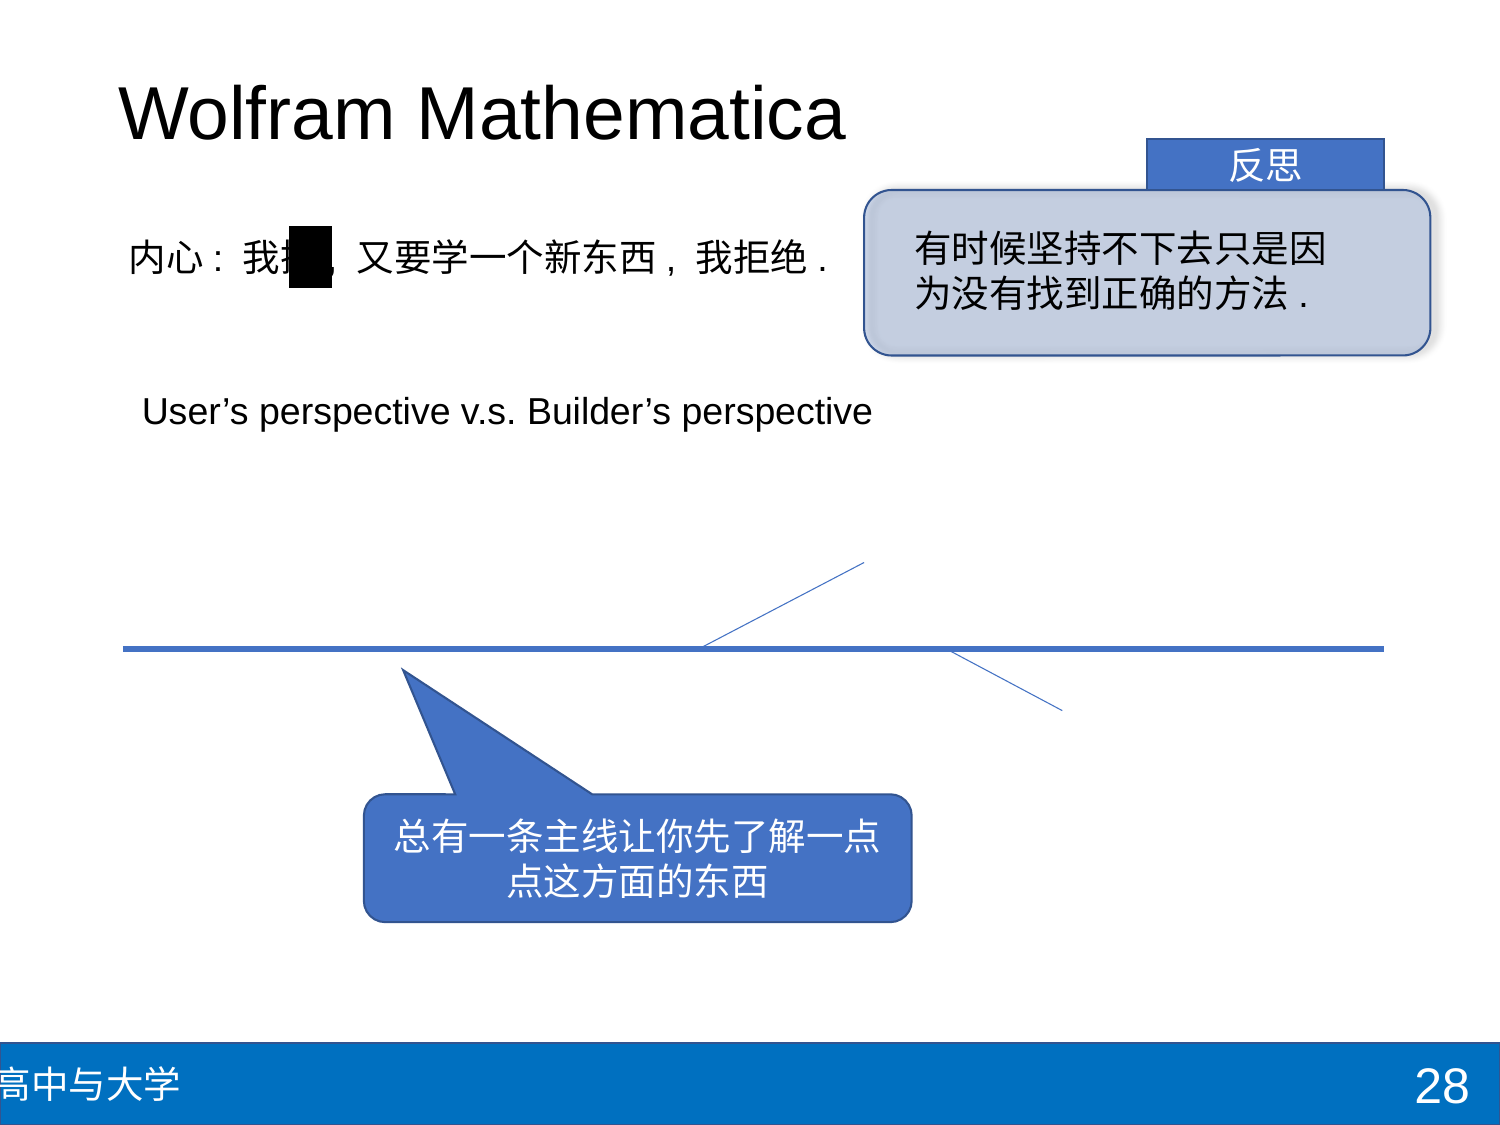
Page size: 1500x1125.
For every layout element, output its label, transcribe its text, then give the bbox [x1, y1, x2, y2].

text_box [946, 649, 1063, 711]
slide_number 28 [1147, 1054, 1485, 1114]
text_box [698, 562, 865, 650]
text_box 内心: 我操, 又要学一个新东西, 我拒绝. [114, 226, 289, 287]
text_box 总有一条主线让你先了解一点点这方面的东西 [362, 667, 913, 924]
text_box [864, 138, 1431, 356]
text_box User’s perspective v.s. Builder’s perspective [127, 379, 889, 440]
title Wolfram Mathematica [103, 59, 1397, 171]
text_box 内心: 我操, 又要学一个新东西, 我拒绝. [332, 226, 843, 287]
text_box [289, 226, 332, 288]
